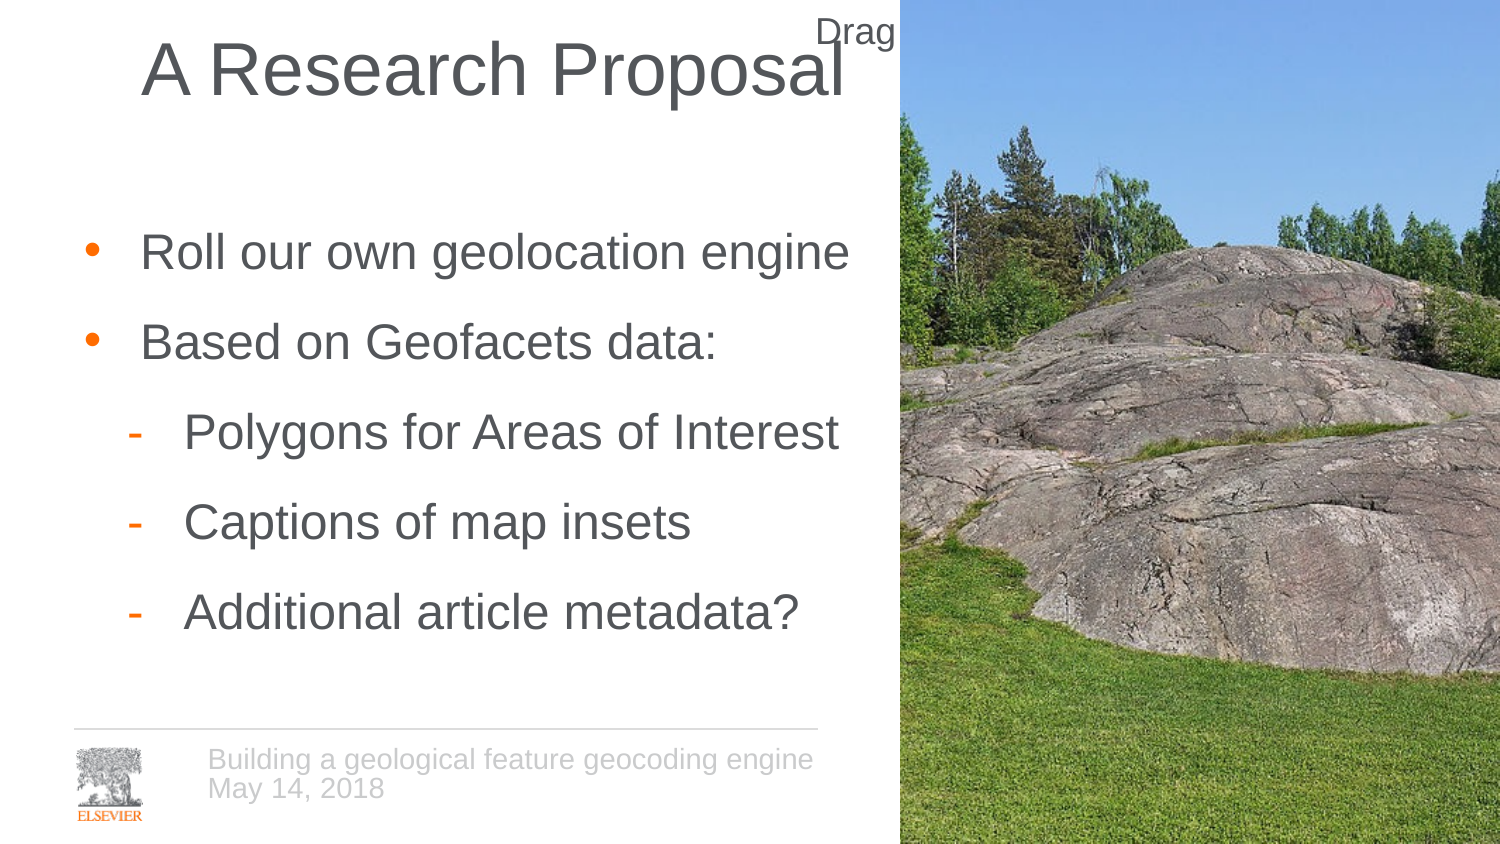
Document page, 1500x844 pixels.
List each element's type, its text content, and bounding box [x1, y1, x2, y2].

title A Research Proposal [126, 10, 899, 87]
footer Building a geological feature geocoding engine [207, 746, 899, 769]
picture [76, 747, 143, 821]
list Roll our own geolocation engine Based on Geofacets data: Polygons for Areas of Interest Captions of map insets Additional article metadata? [68, 125, 869, 712]
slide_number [207, 775, 714, 798]
picture [899, 0, 1500, 844]
